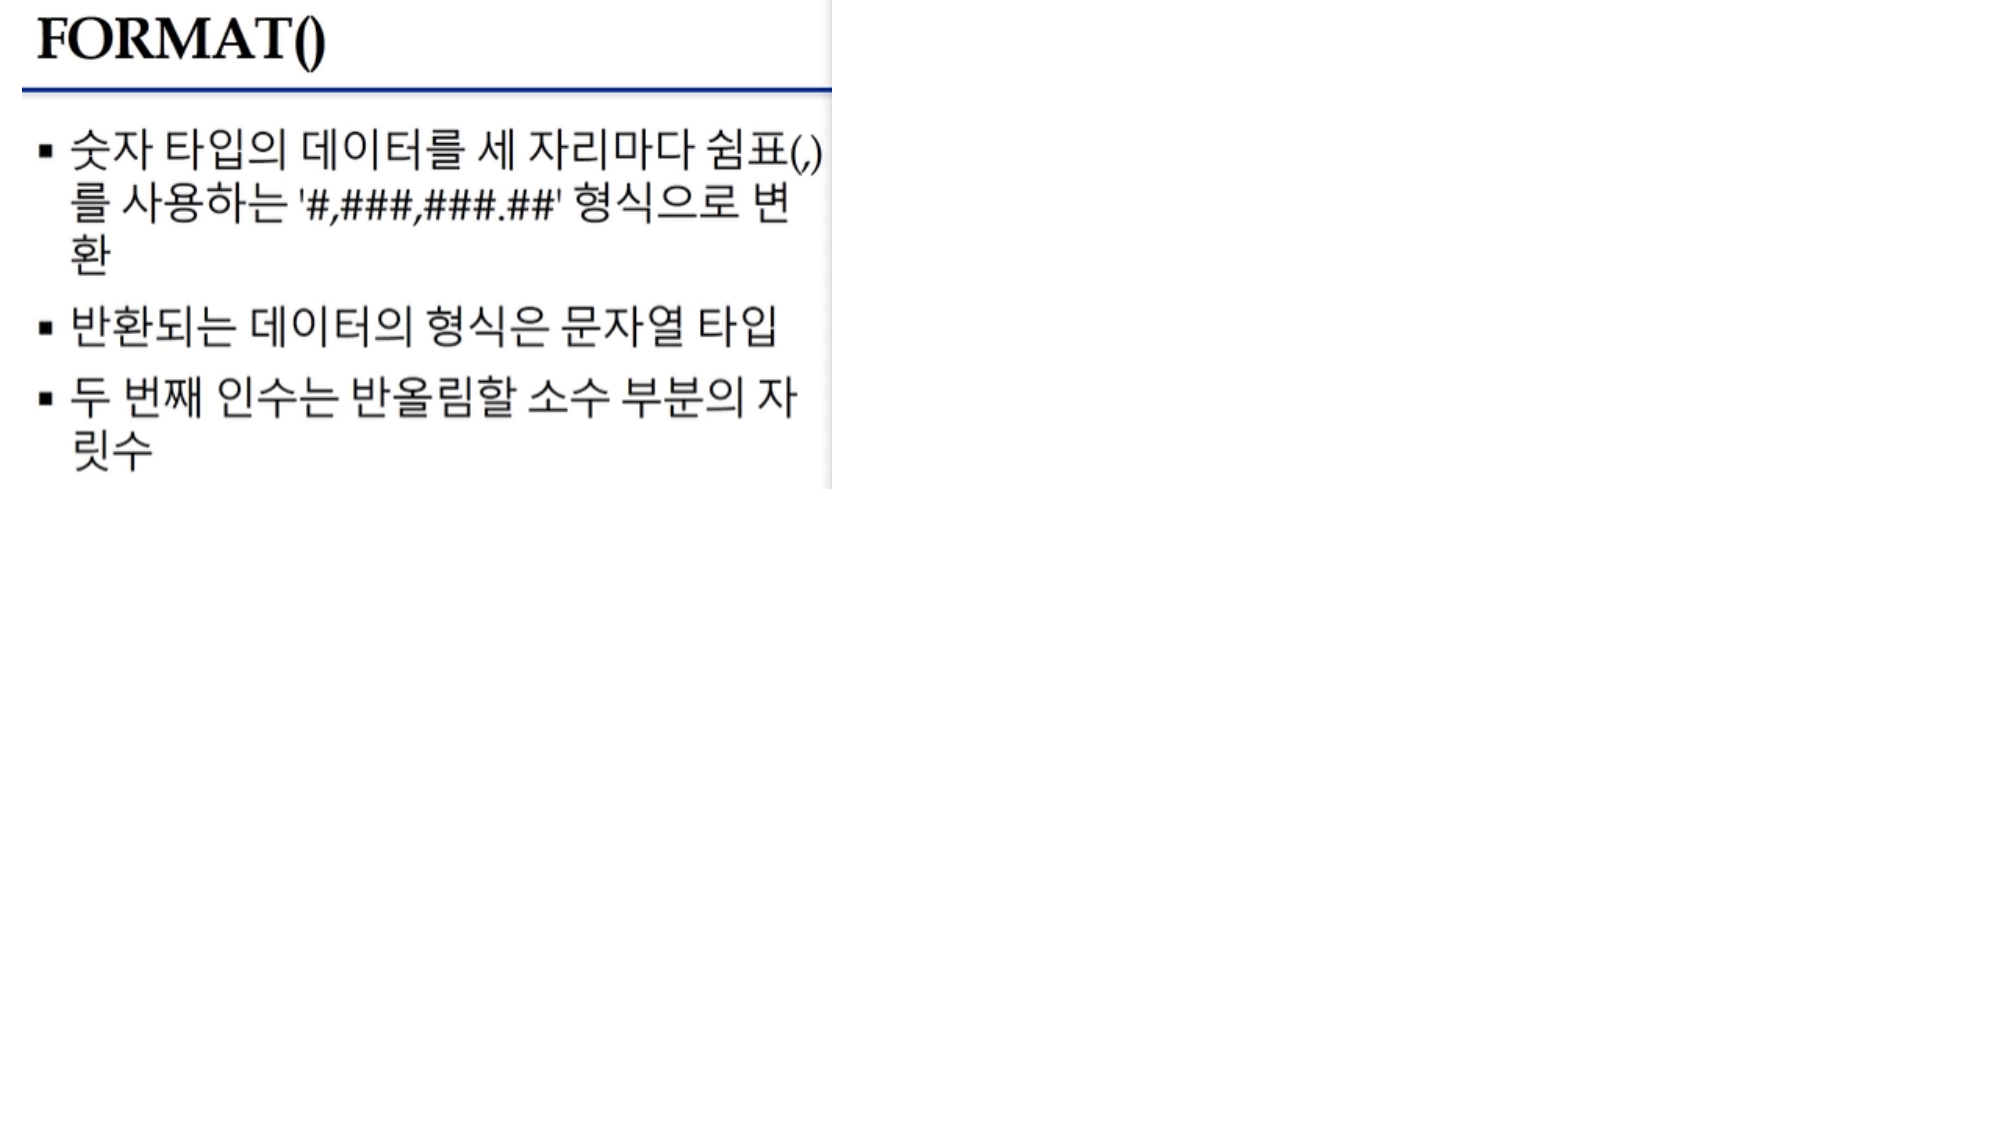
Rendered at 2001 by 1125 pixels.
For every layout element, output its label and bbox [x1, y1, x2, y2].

picture [22, 0, 832, 490]
